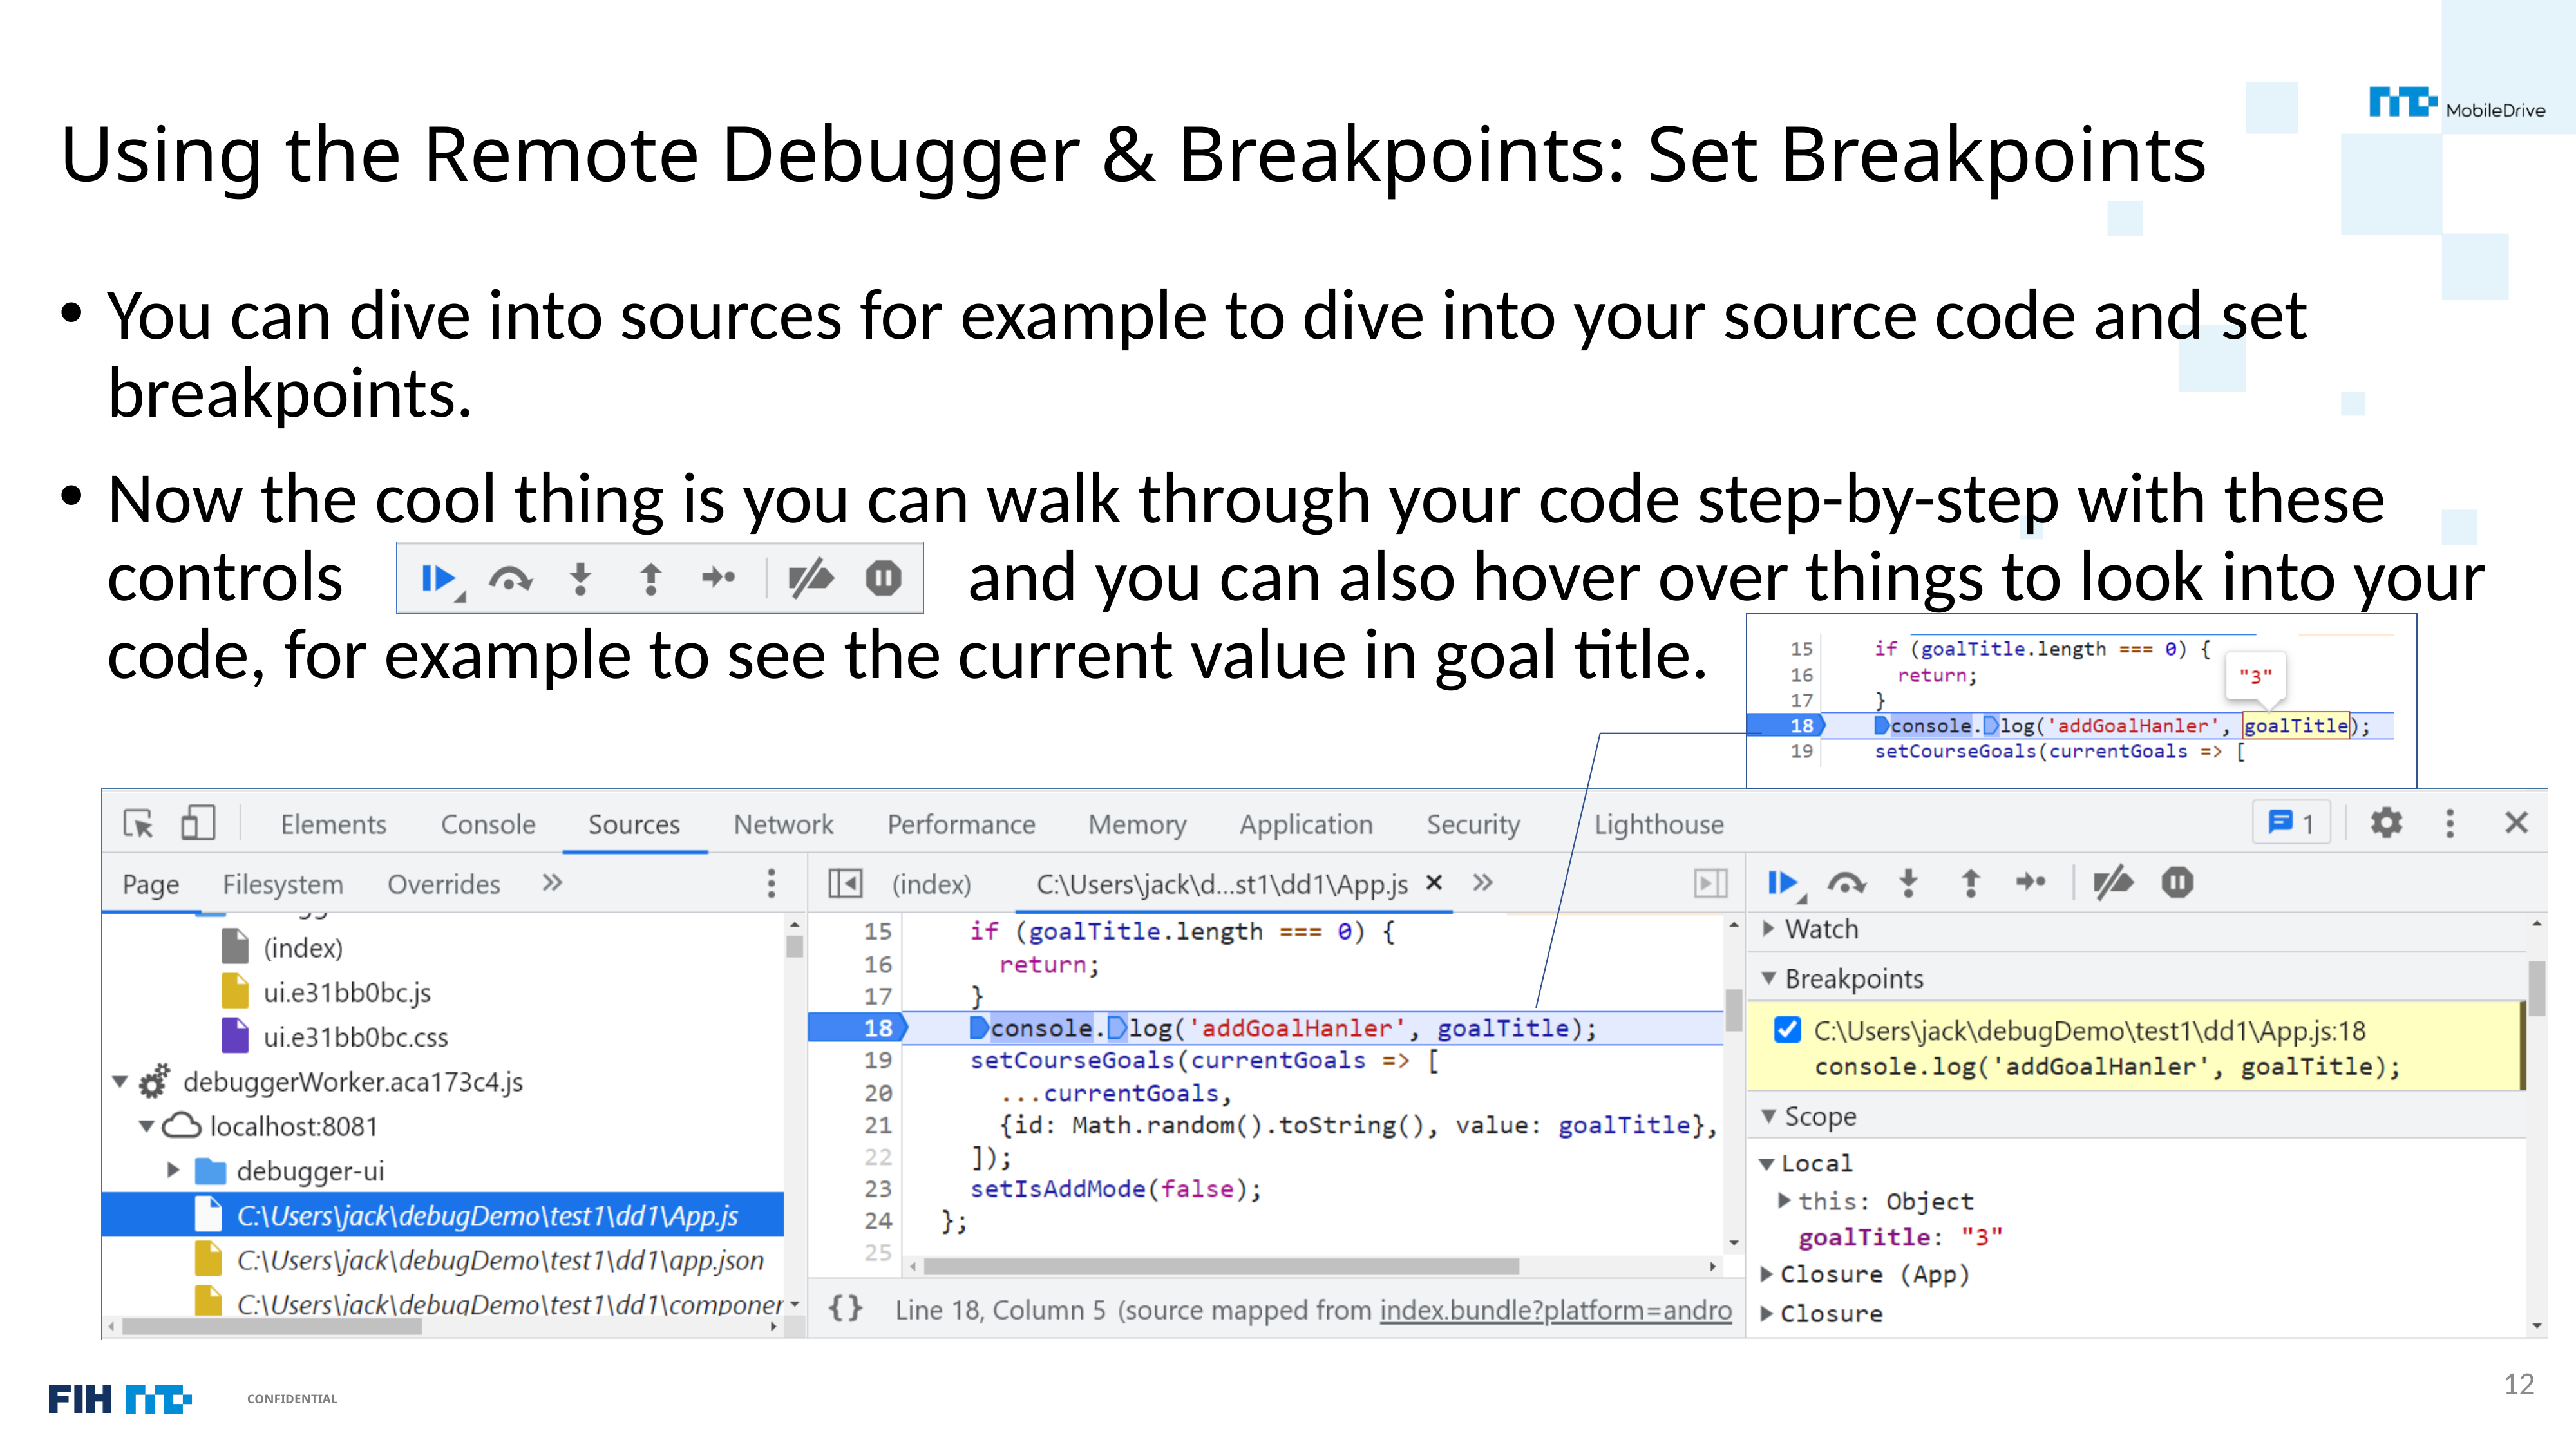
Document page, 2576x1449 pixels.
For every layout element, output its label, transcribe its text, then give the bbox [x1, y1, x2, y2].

picture [101, 788, 2548, 1340]
picture [1746, 634, 2394, 767]
picture [49, 1385, 111, 1413]
picture [155, 1395, 164, 1414]
picture [184, 1385, 194, 1414]
text_box [1746, 613, 2418, 788]
picture [396, 542, 924, 614]
text_box [1586, 732, 1746, 788]
list You can dive into sources for example to dive into your source code and set breakpoints. Now the cool thing is you can walk through your code step-by-step with these controls and you can also hover over things to look into your code, for example to see the current value in goal title. [49, 271, 2548, 1305]
picture [146, 1385, 155, 1394]
picture [2418, 84, 2548, 119]
slide_number 12 [1965, 1343, 2545, 1421]
title Using the Remote Debugger & Breakpoints: Set Breakpoints [49, 77, 2418, 236]
picture [174, 1395, 182, 1404]
picture [136, 1395, 145, 1414]
